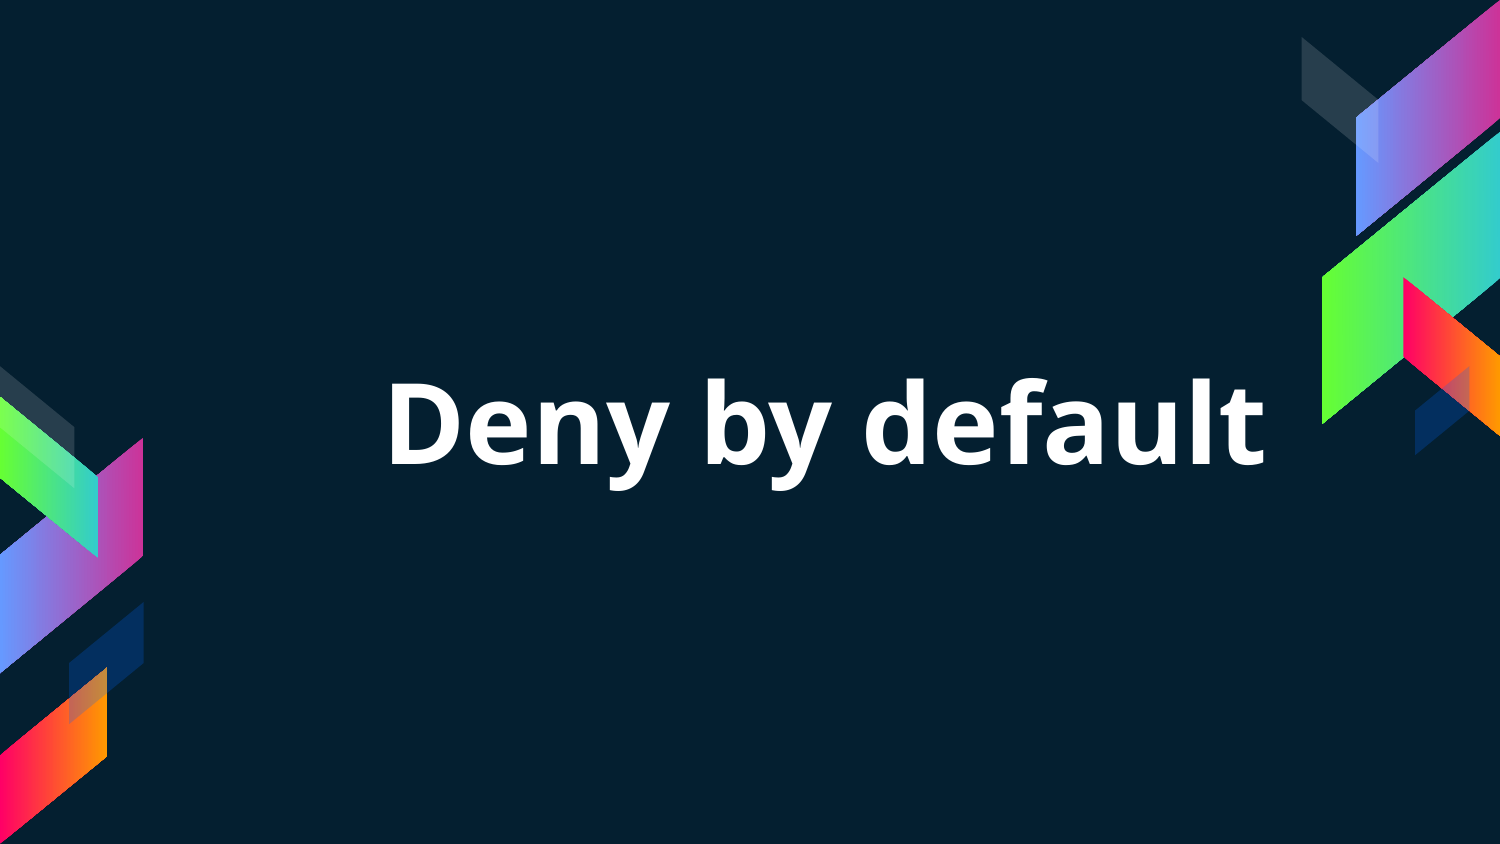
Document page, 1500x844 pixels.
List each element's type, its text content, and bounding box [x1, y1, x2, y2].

text_box Deny by default [367, 311, 1292, 503]
